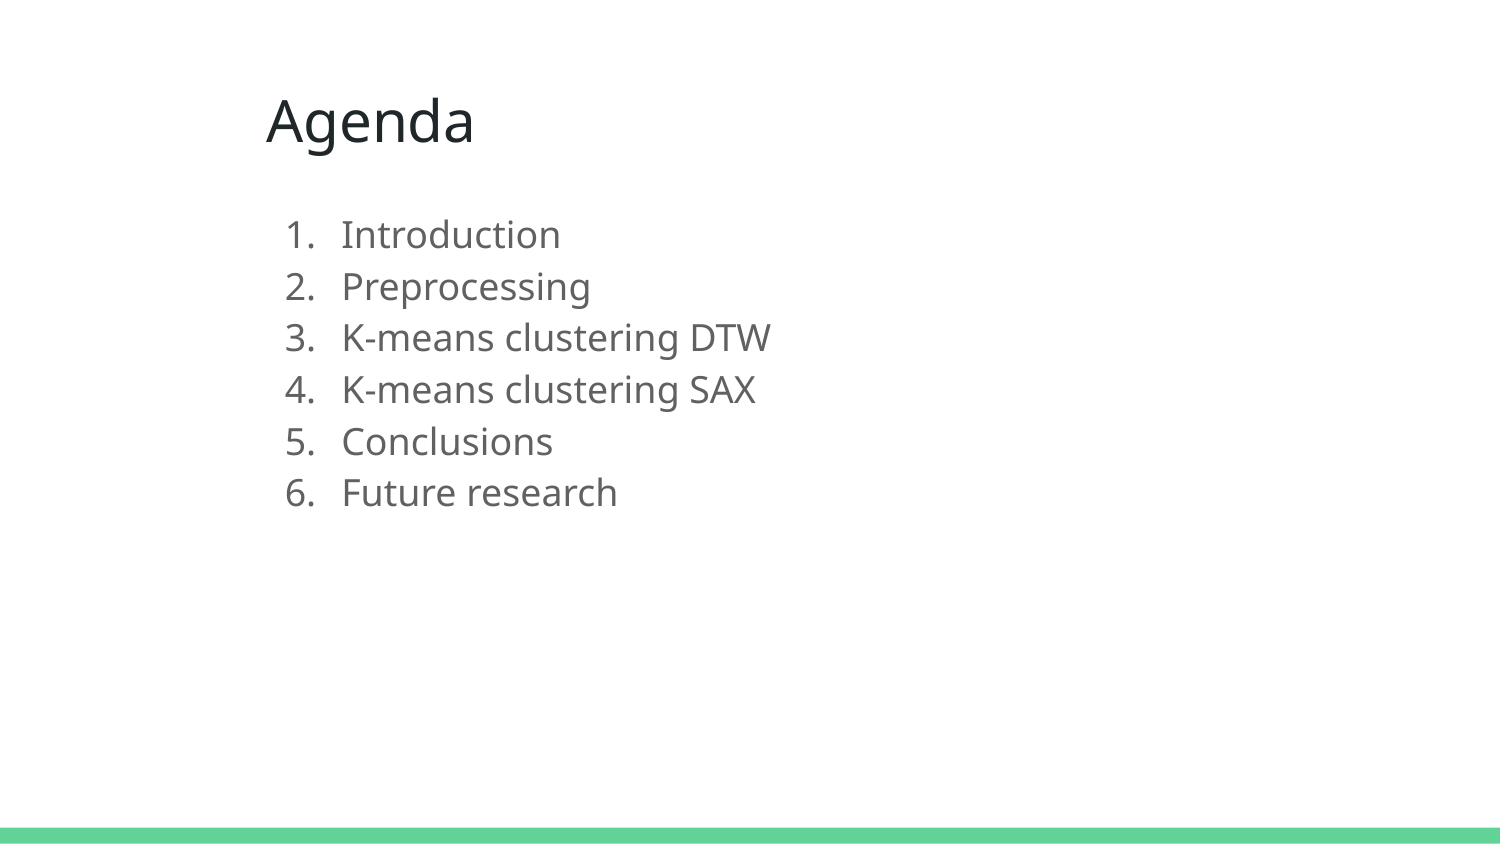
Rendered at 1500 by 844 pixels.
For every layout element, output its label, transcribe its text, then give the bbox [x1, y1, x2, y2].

list Introduction Preprocessing K-means clustering DTW K-means clustering SAX Conclusions Future research [251, 189, 837, 571]
title Agenda [251, 69, 899, 163]
